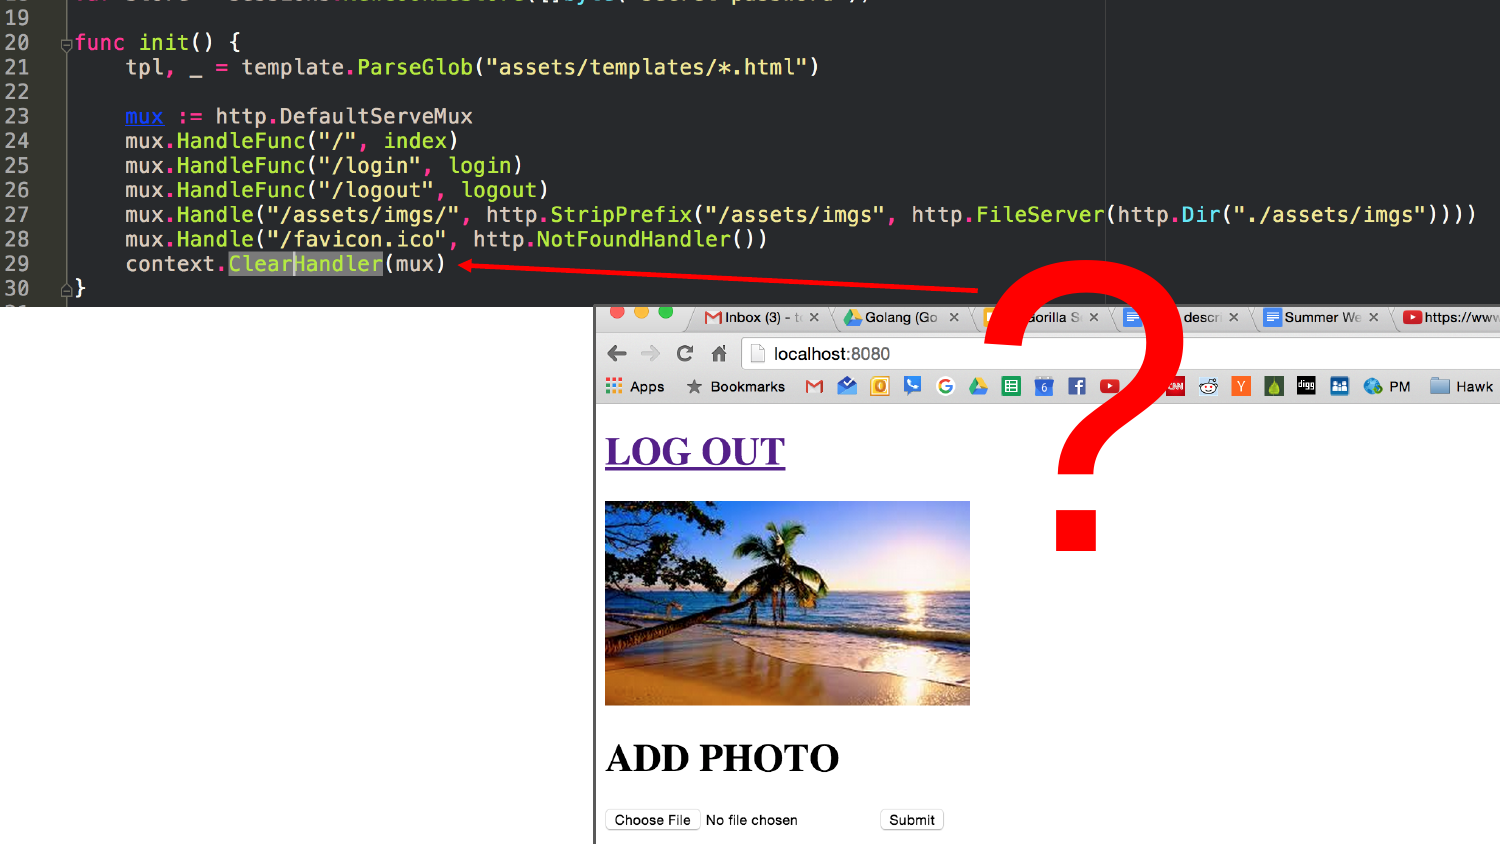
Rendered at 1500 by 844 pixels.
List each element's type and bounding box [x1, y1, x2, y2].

picture [0, 0, 1500, 844]
text_box [457, 264, 978, 291]
